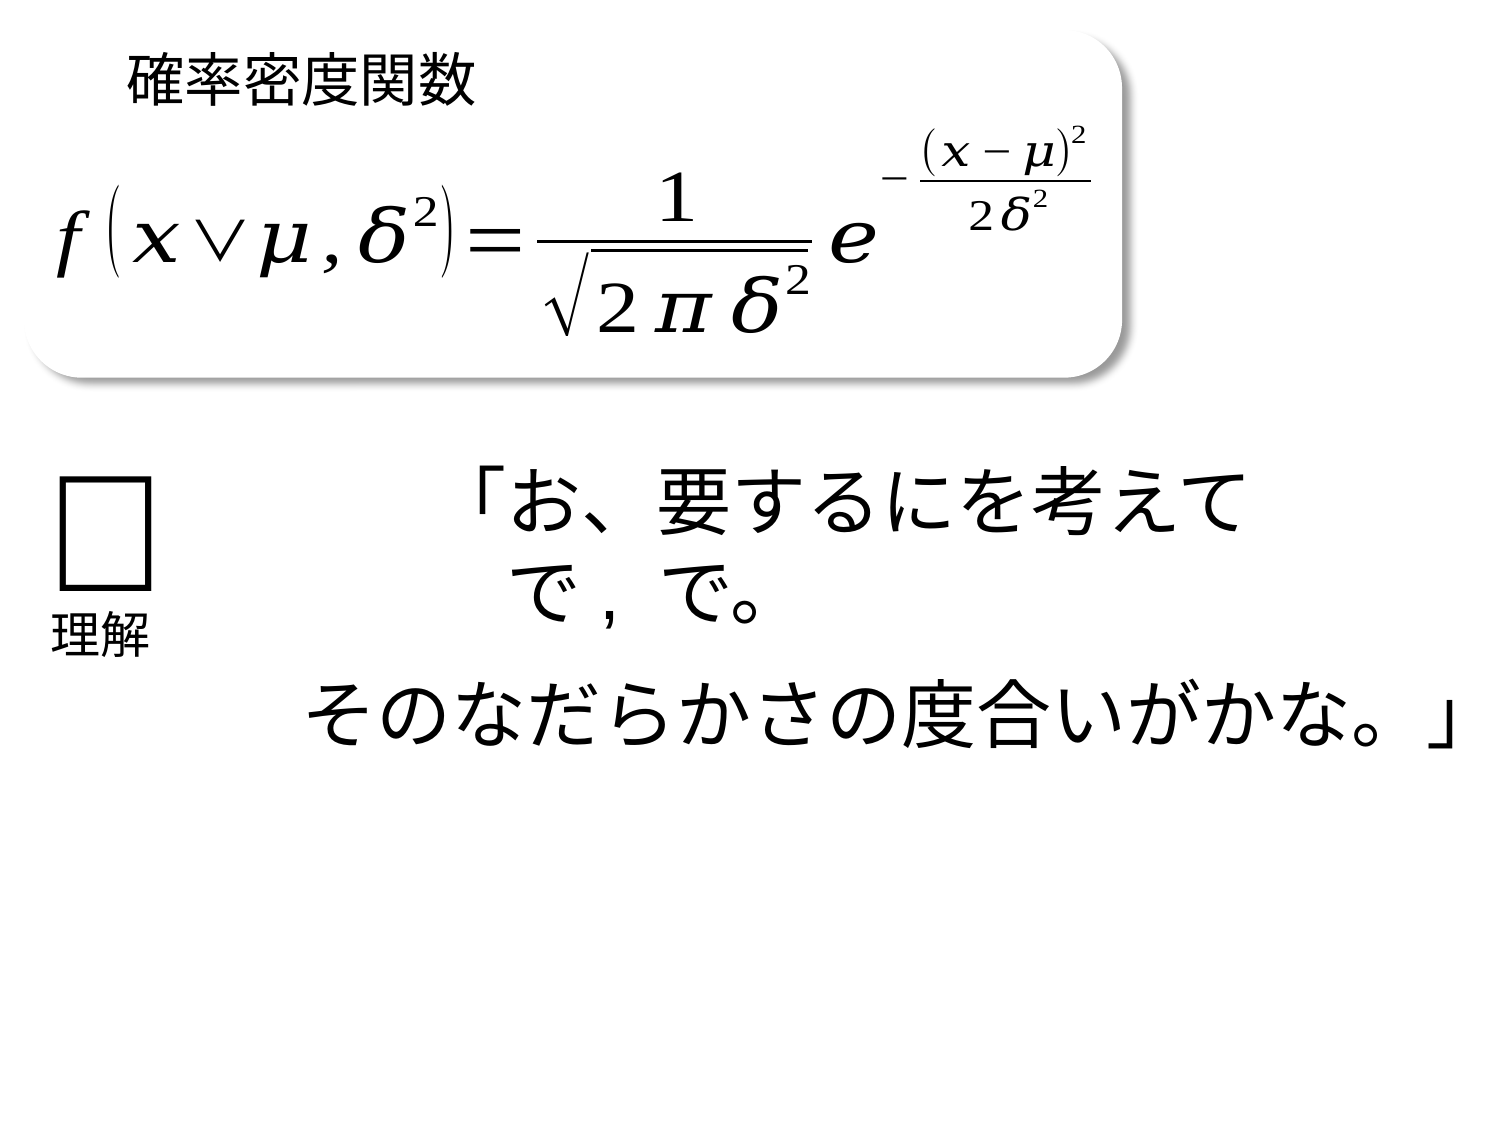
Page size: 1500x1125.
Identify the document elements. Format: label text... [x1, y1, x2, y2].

text_box [22, 28, 1124, 379]
text_box 🤔 [29, 417, 184, 632]
text_box 理解 [35, 596, 166, 672]
